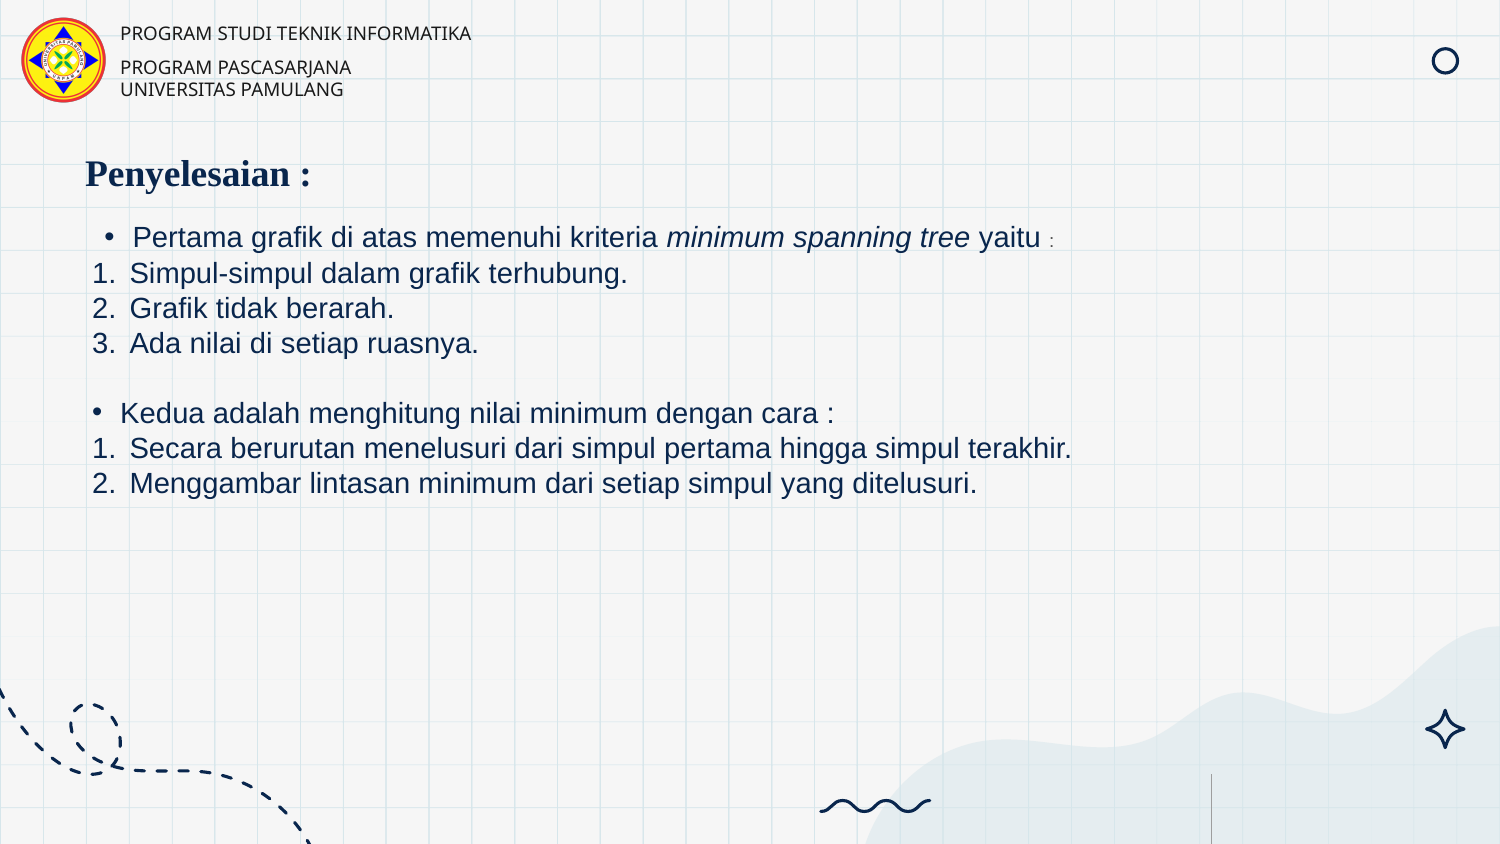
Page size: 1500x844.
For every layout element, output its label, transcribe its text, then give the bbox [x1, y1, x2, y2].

text_box PROGRAM STUDI TEKNIK INFORMATIKA PROGRAM PASCASARJANA UNIVERSITAS PAMULANG [135, 26, 520, 96]
text_box Penyelesaian : [0, 141, 1351, 202]
text_box Pertama grafik di atas memenuhi kriteria minimum spanning tree yaitu : [0, 210, 1070, 306]
picture [0, 0, 1500, 844]
text_box Simpul-simpul dalam grafik terhubung. Grafik tidak berarah. Ada nilai di setiap ruasnya. Kedua adalah menghitung nilai minimum dengan cara : Secara berurutan menelusuri dari simpul pertama hingga simpul terakhir. Menggambar lintasan minimum dari setiap simpul yang ditelusuri. [77, 246, 1348, 507]
